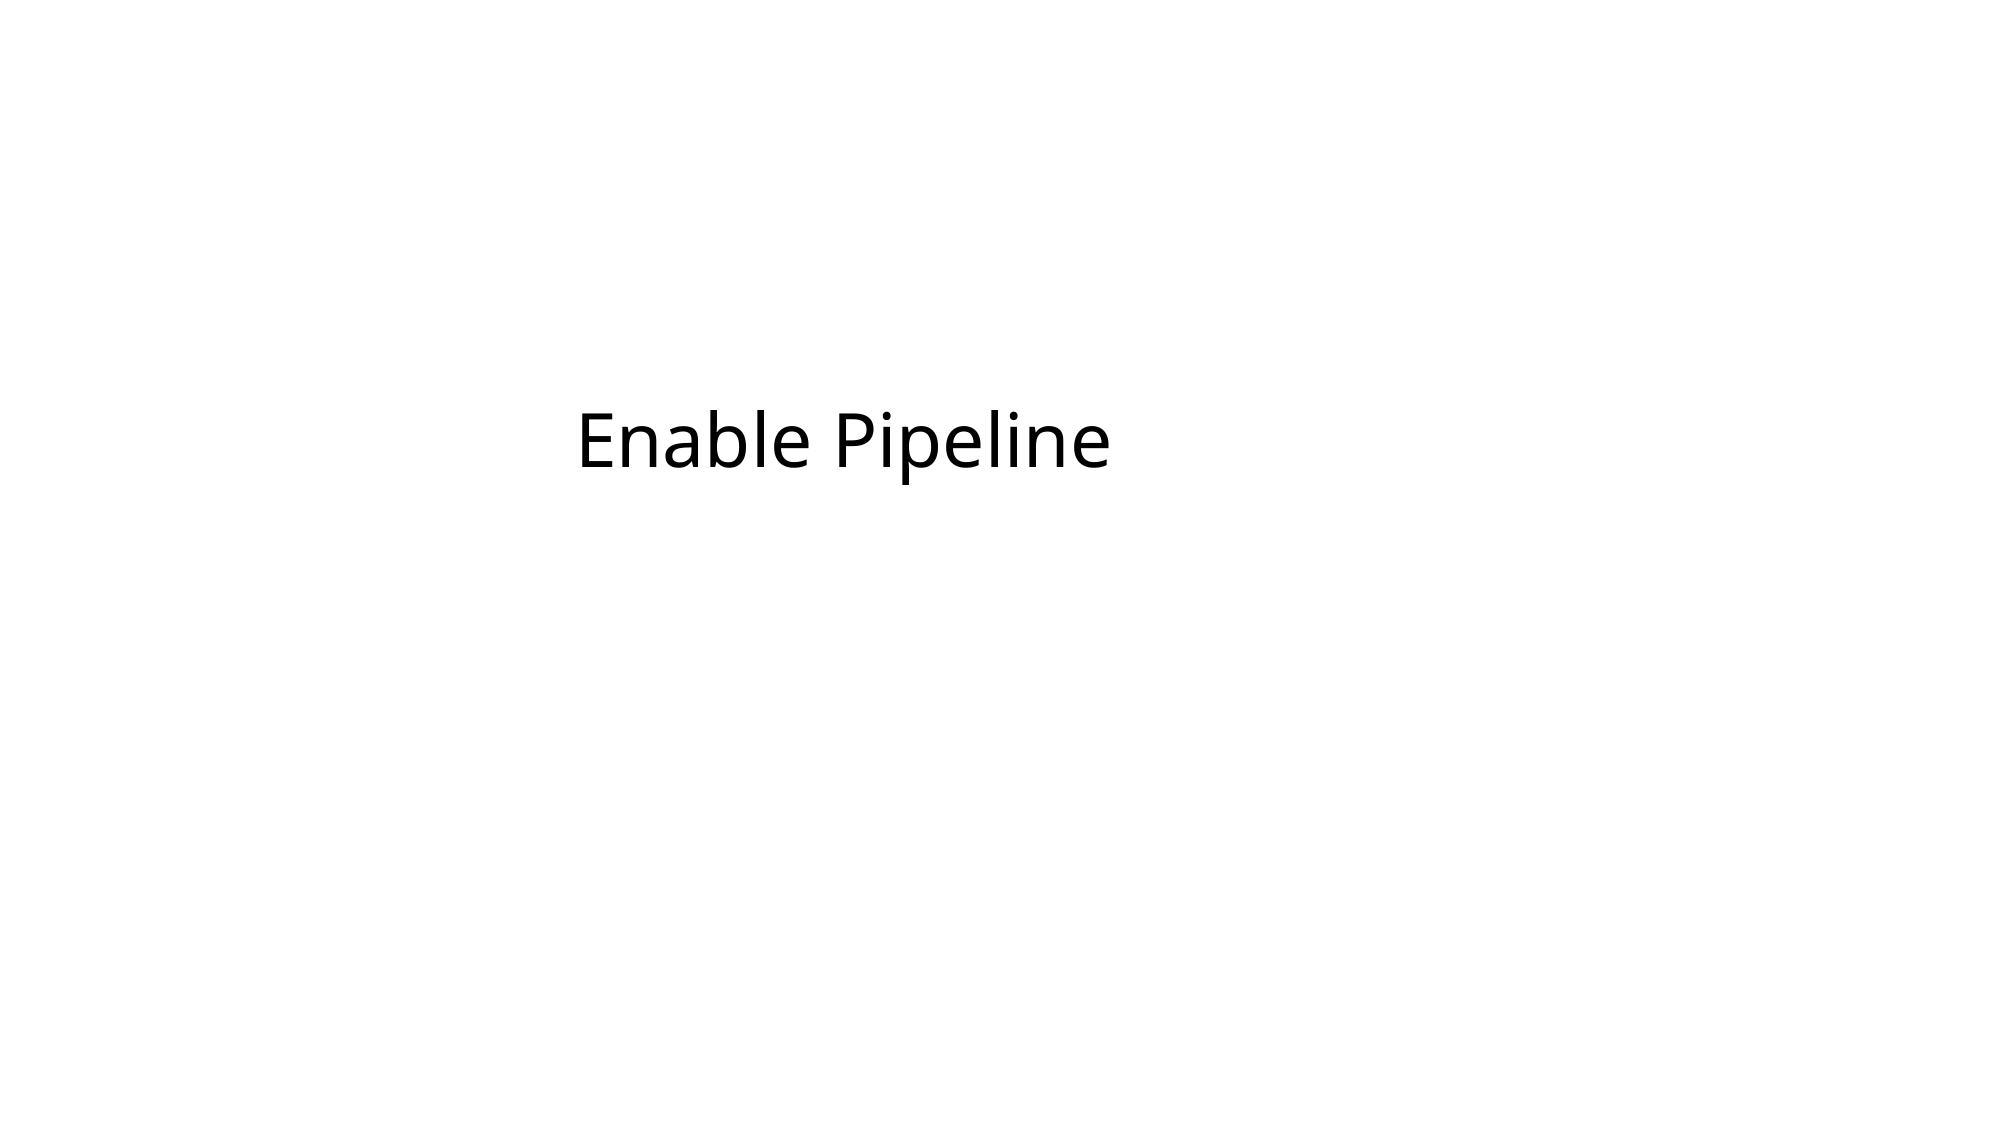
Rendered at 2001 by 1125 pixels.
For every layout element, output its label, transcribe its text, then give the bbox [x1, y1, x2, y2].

text_box Enable Pipeline [560, 385, 1128, 491]
